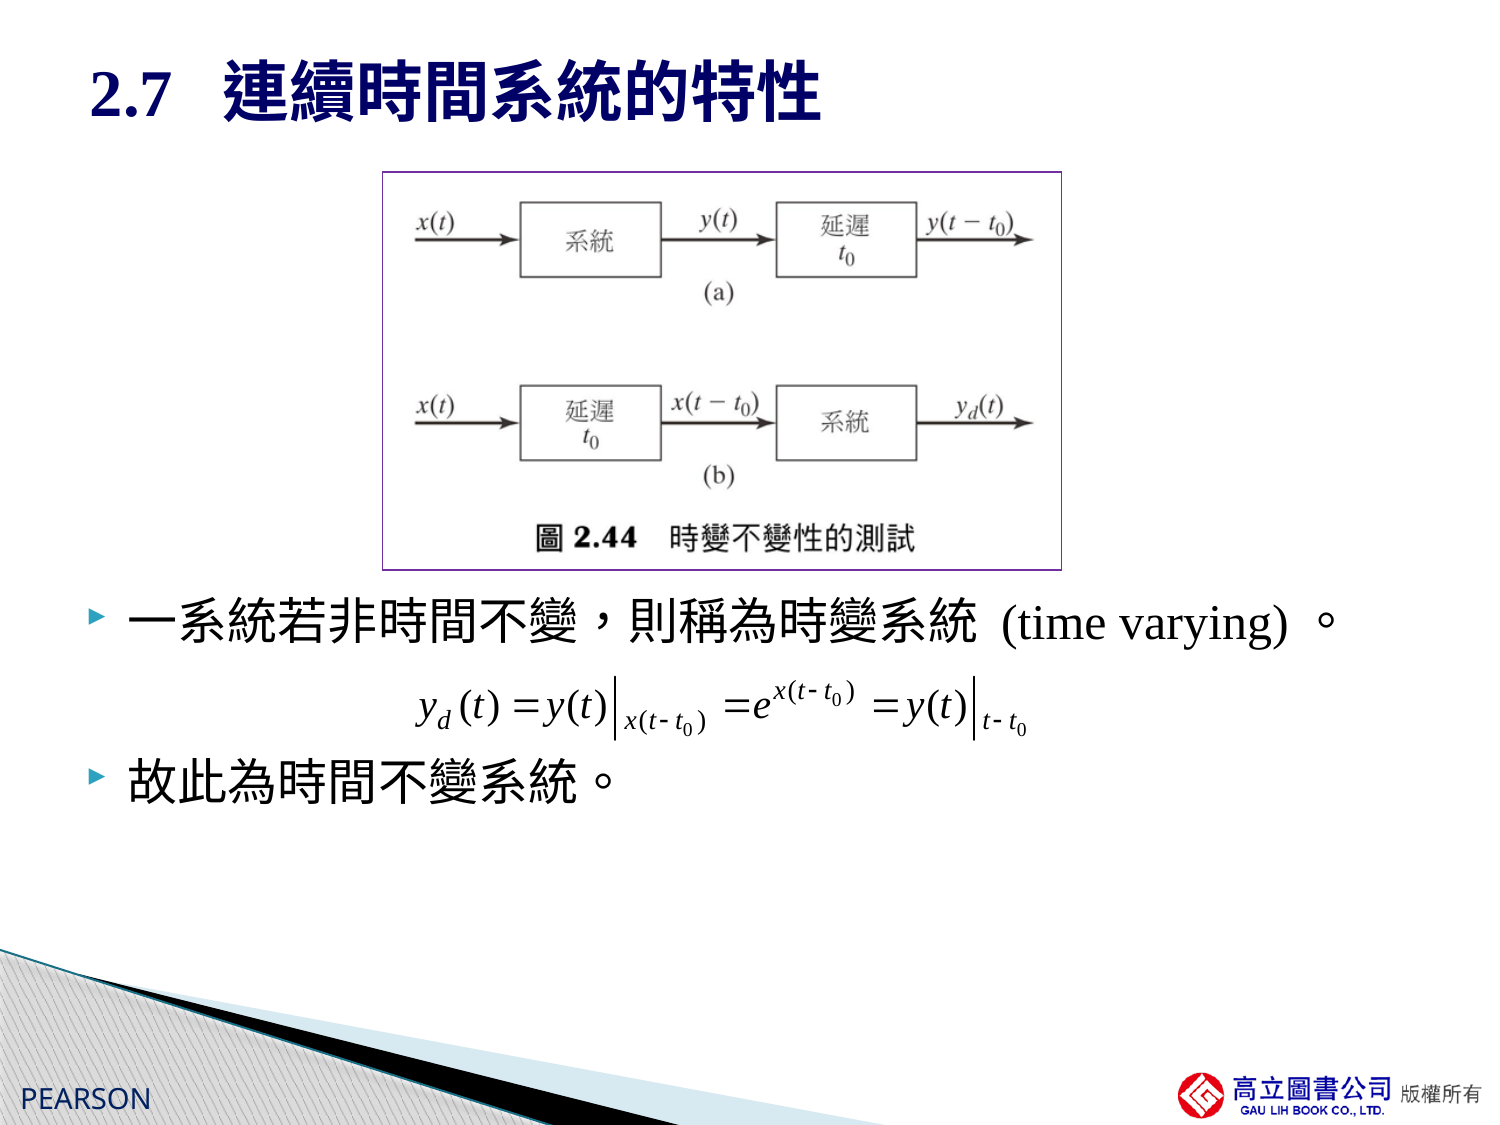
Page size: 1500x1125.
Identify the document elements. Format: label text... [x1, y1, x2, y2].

list 一系統若非時間不變，則稱為時變系統 (time varying)。 故此為時間不變系統。 [53, 172, 1459, 1052]
picture [383, 172, 1061, 570]
picture [1178, 1065, 1500, 1125]
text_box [407, 666, 1042, 751]
title 2.7 連續時間系統的特性 [75, 30, 1425, 149]
